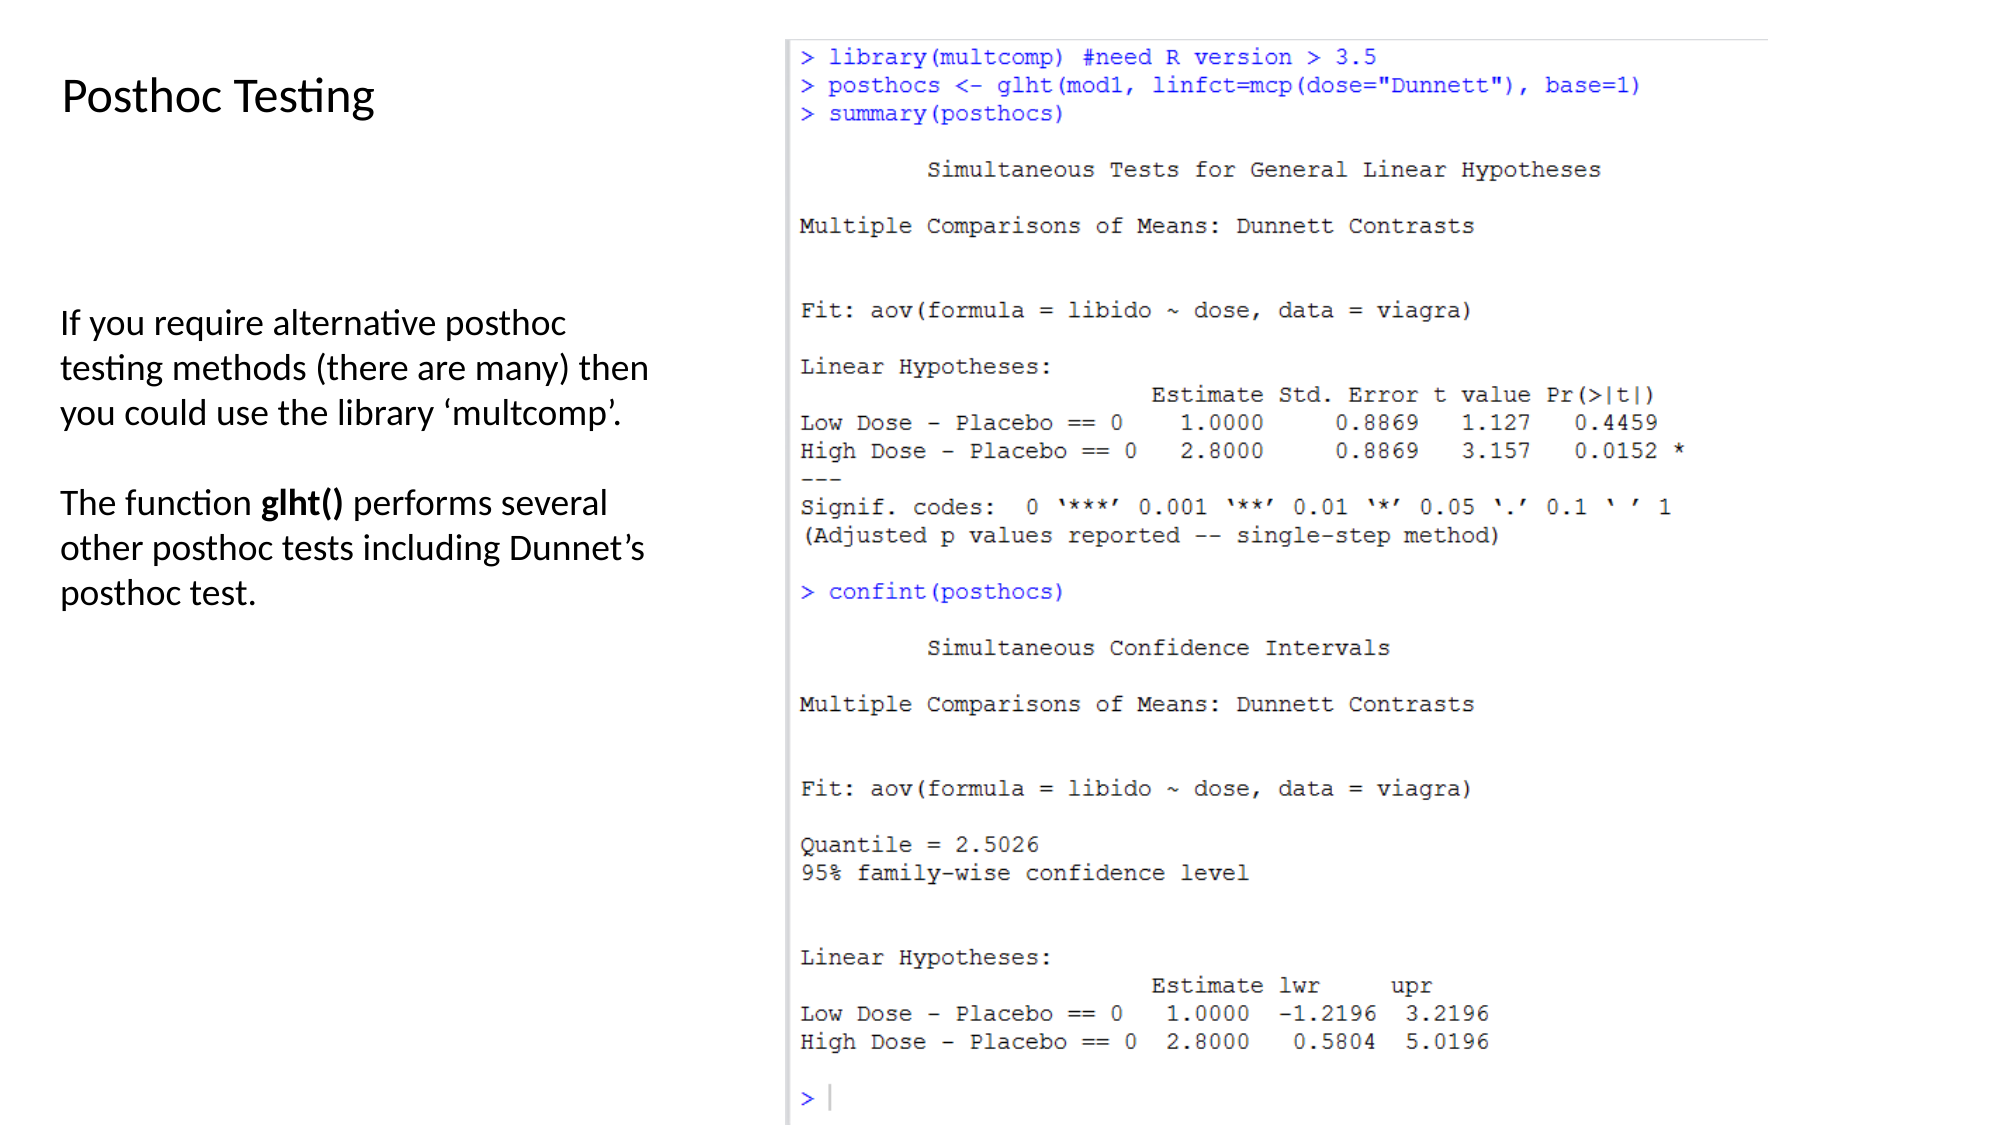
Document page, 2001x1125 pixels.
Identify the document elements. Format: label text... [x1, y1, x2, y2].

text_box If you require alternative posthoc testing methods (there are many) then you could use the library ‘multcomp’. The function glht() performs several other posthoc tests including Dunnet’s posthoc test. [45, 290, 683, 621]
text_box Posthoc Testing [47, 55, 391, 130]
picture [785, 39, 1768, 1125]
